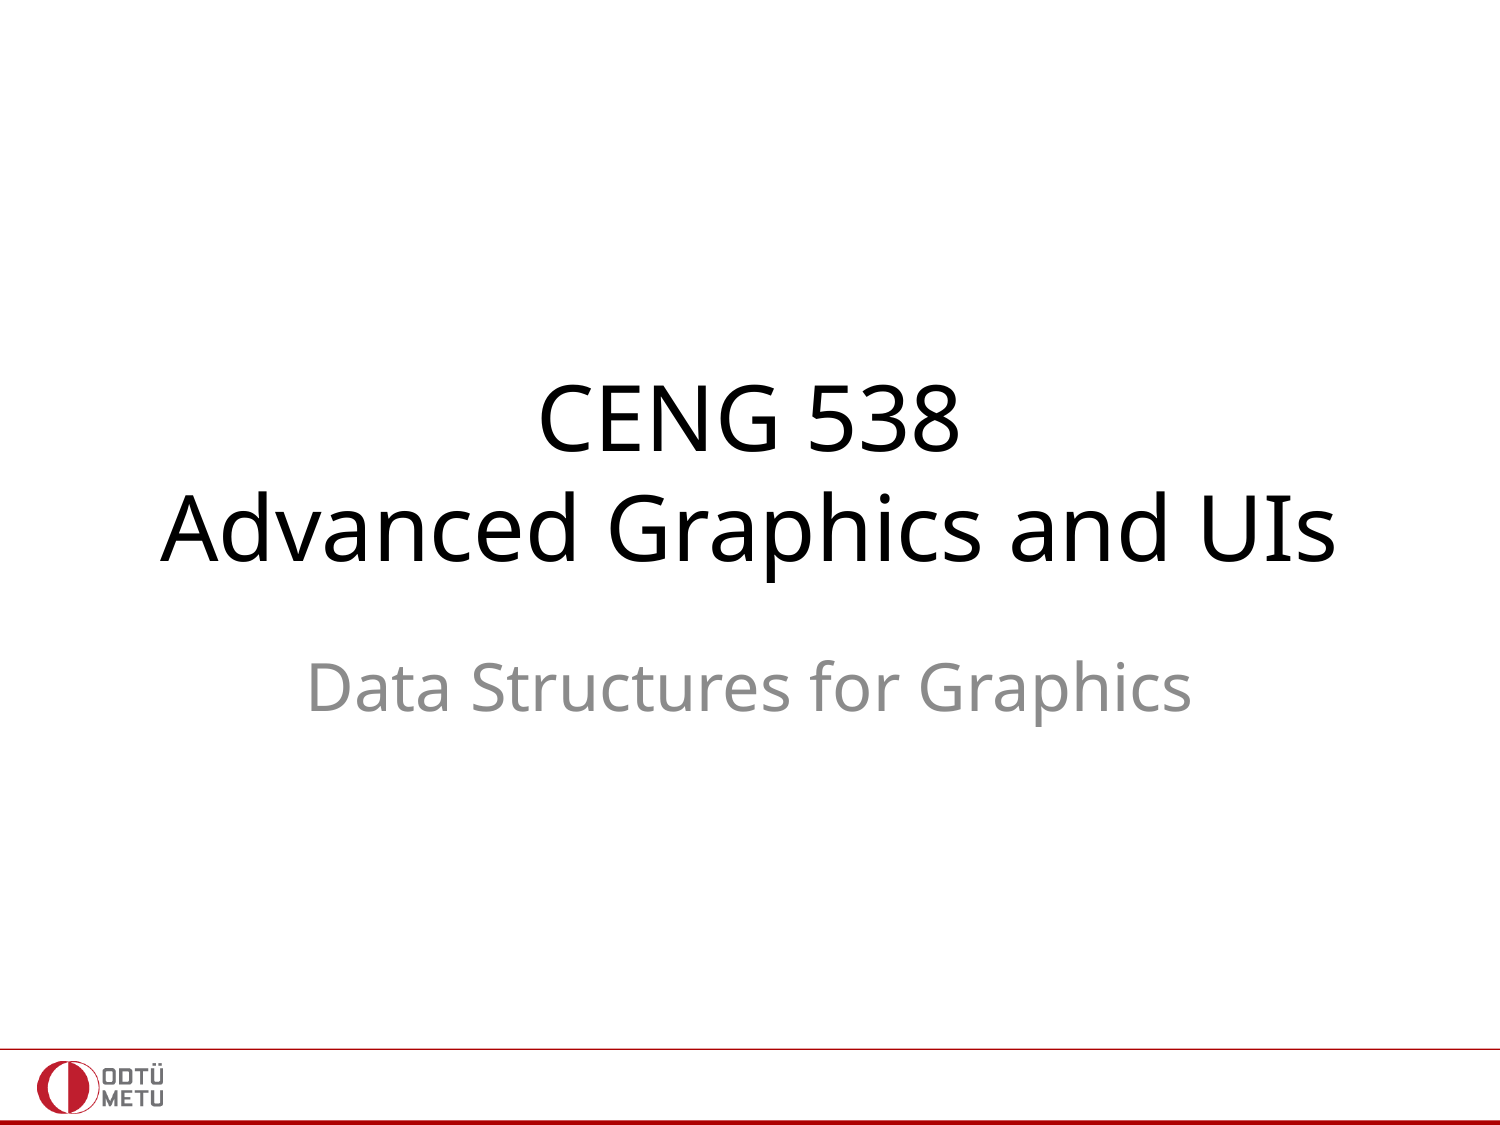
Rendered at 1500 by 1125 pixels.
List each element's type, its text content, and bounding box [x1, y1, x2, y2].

subtitle Data Structures for Graphics [225, 637, 1275, 925]
picture [37, 1061, 163, 1114]
title CENG 538 Advanced Graphics and UIs [112, 349, 1388, 591]
